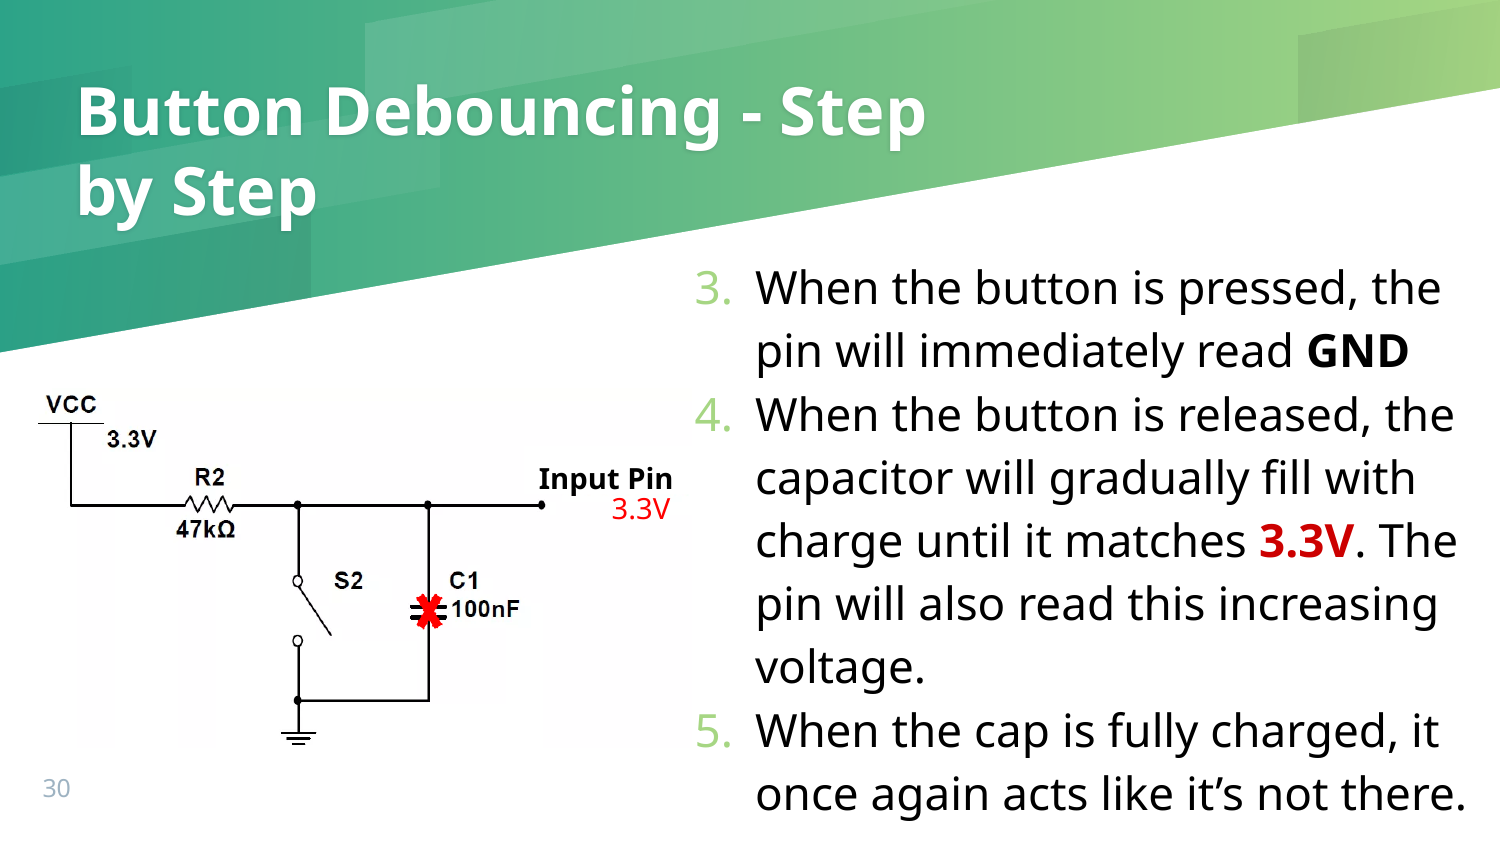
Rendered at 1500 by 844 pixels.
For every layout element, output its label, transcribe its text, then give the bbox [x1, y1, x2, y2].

picture [25, 388, 692, 749]
slide_number ‹#› [42, 766, 122, 807]
title Button Debouncing - Step by Step [75, 0, 975, 298]
list When the button is pressed, the pin will immediately read GND When the button is released, the capacitor will gradually fill with charge until it matches 3.3V. The pin will also read this increasing voltage. When the cap is fully charged, it once again acts like it’s not there. [679, 250, 1473, 745]
